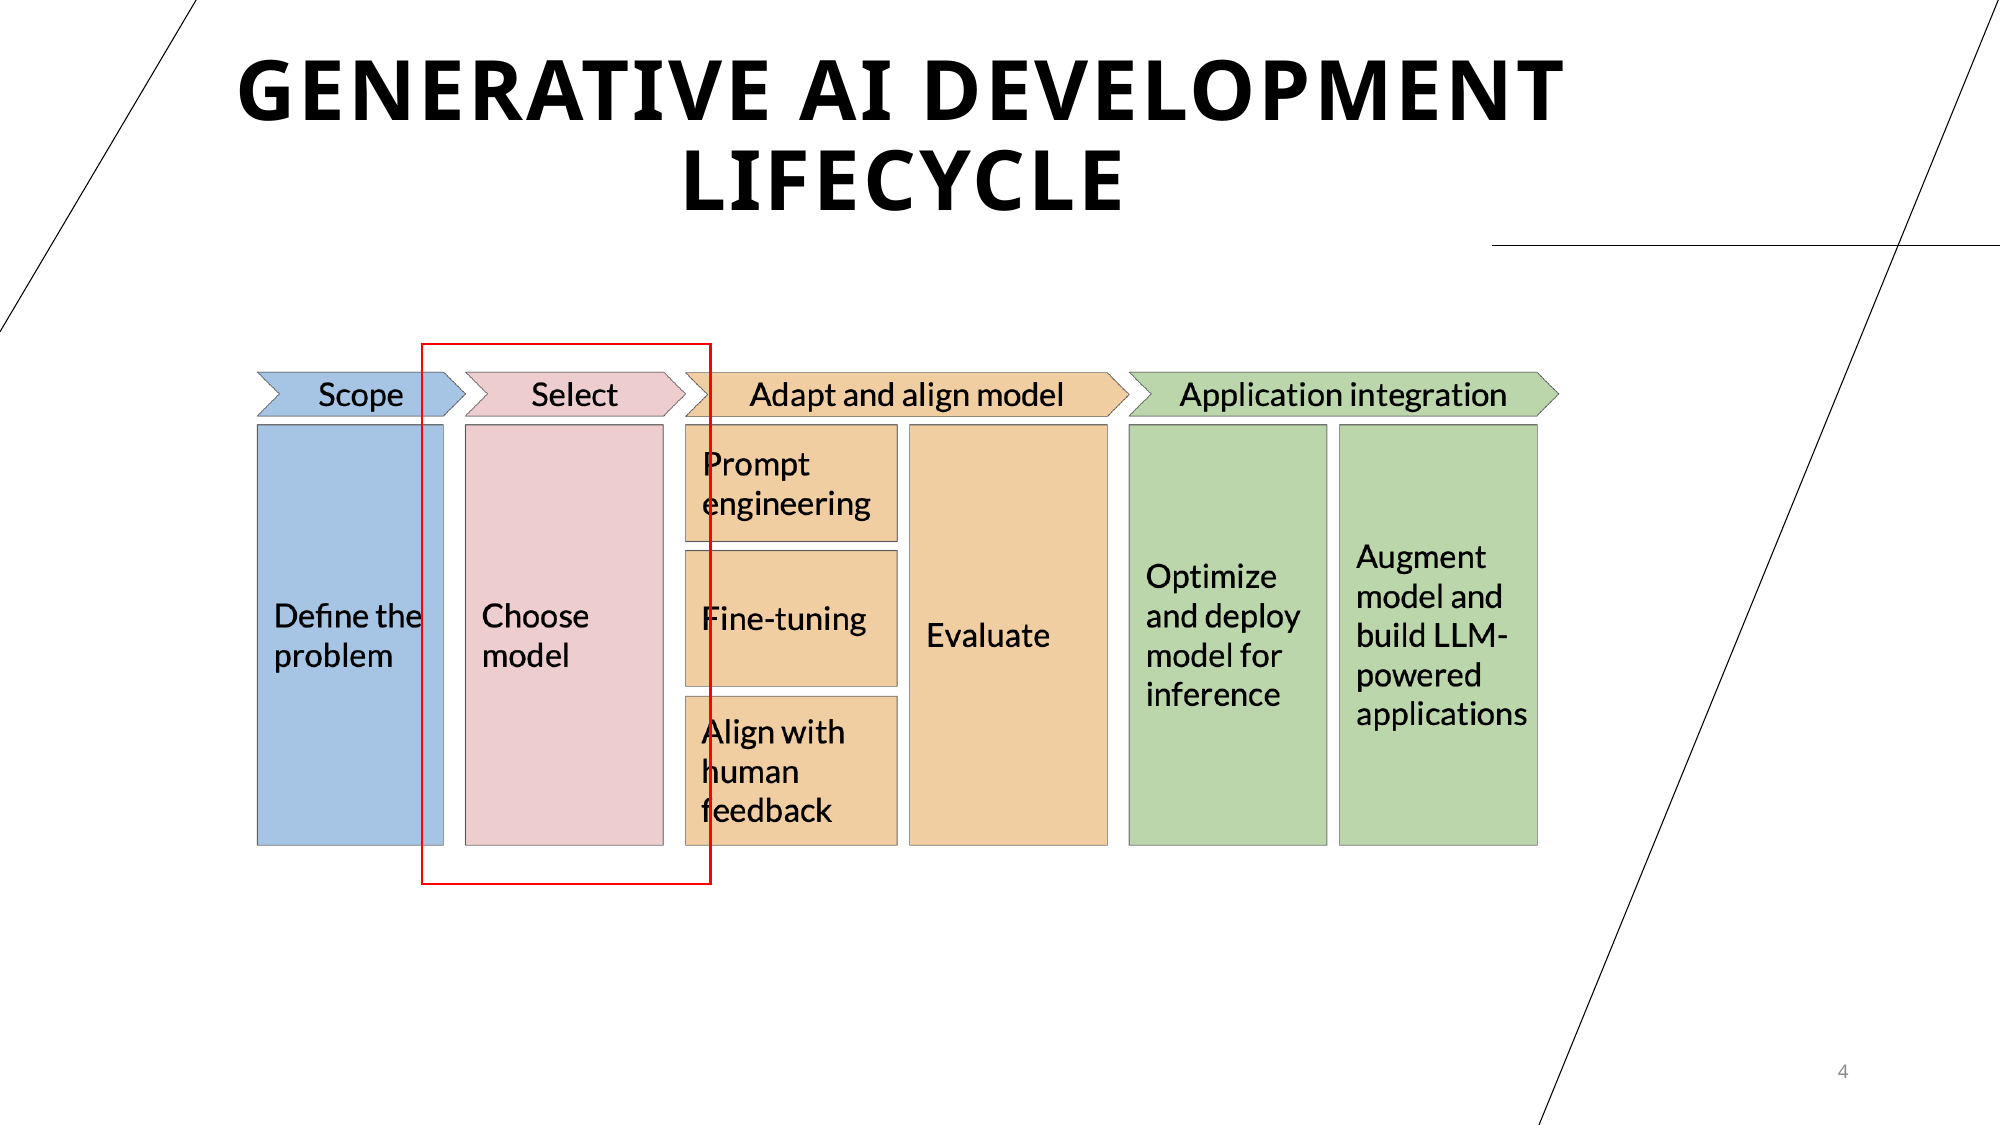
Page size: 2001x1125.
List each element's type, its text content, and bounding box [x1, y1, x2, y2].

picture [220, 344, 1568, 864]
title Generative ai development lifecycle [146, 0, 1658, 237]
text_box [421, 864, 712, 885]
slide_number 4 [1701, 1042, 1864, 1103]
